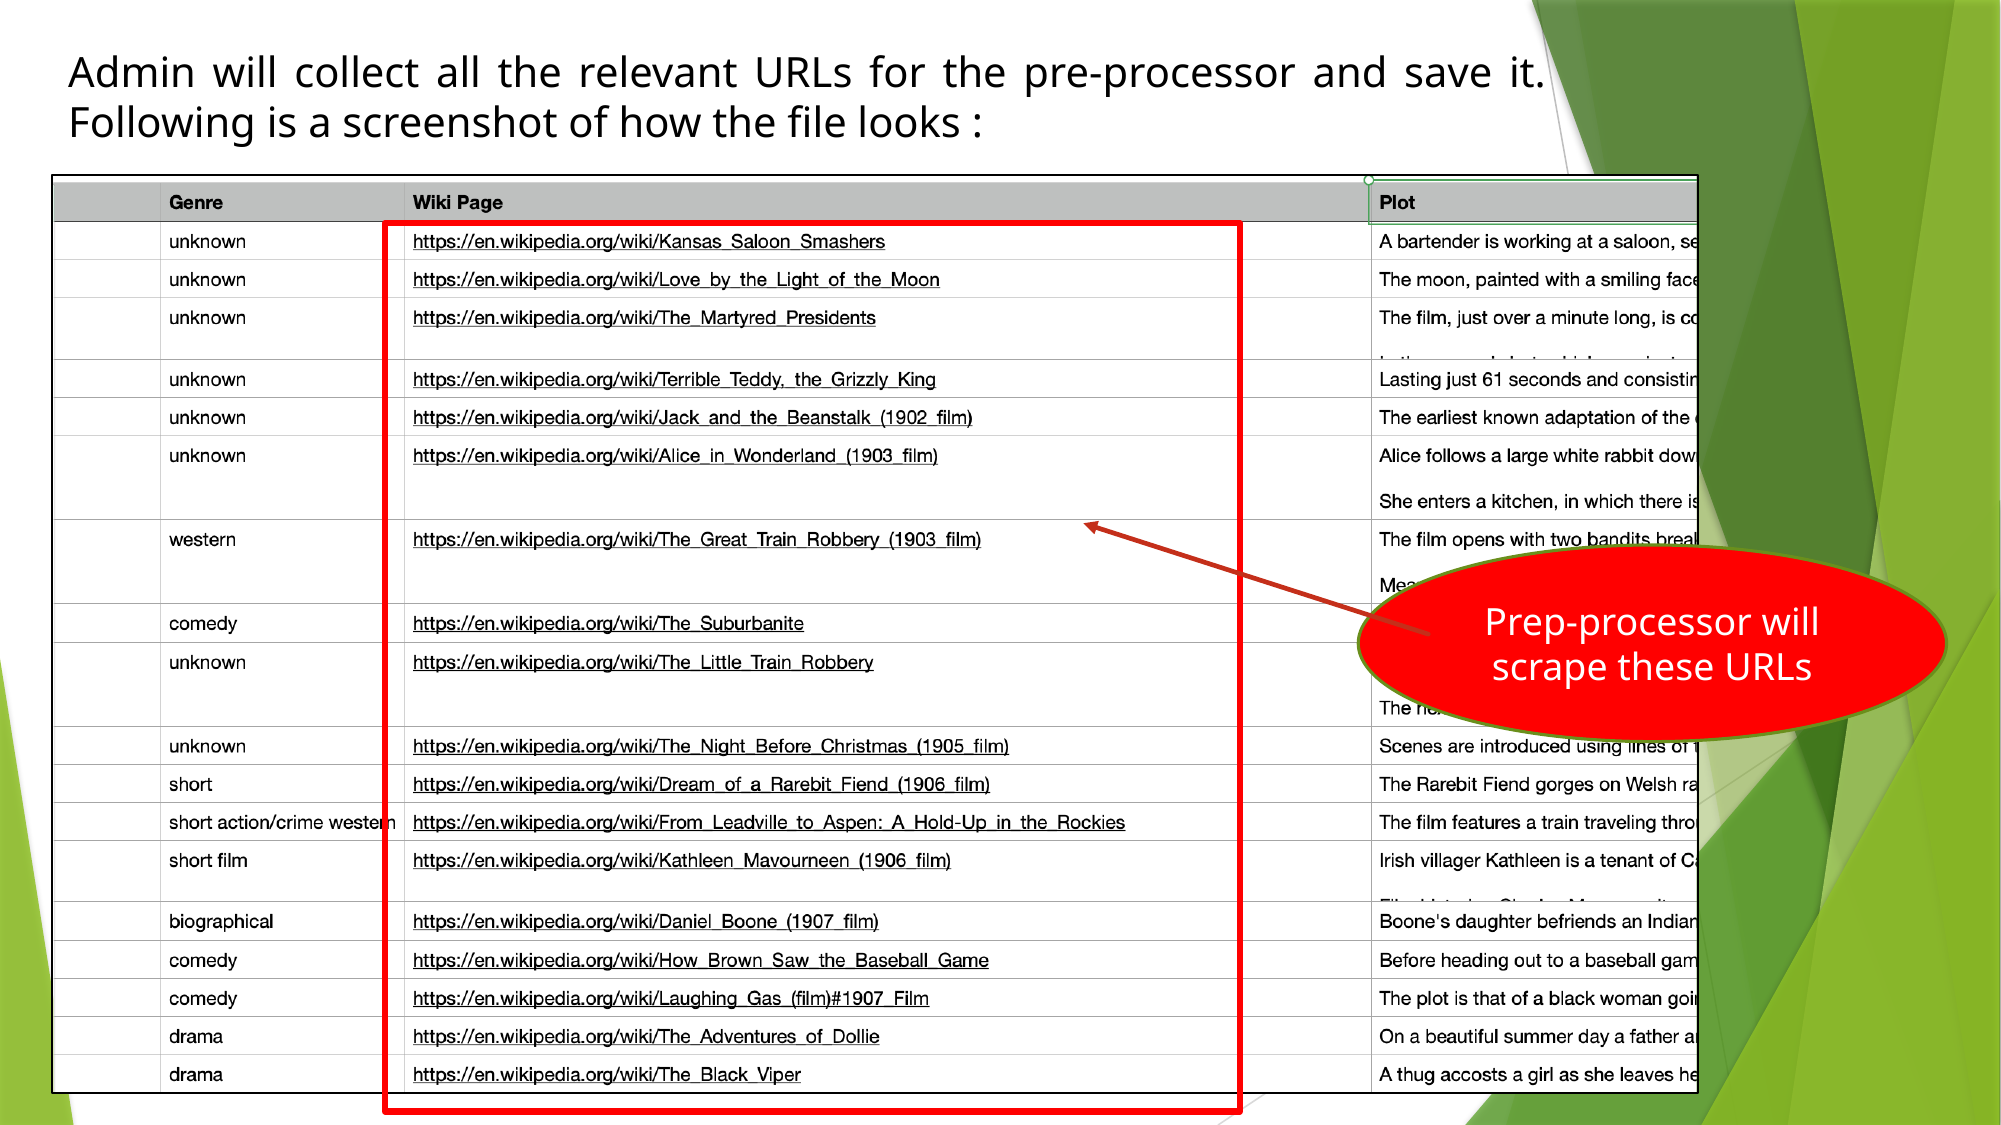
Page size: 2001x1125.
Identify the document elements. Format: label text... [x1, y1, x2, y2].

text_box [383, 1104, 1241, 1113]
text_box Admin will collect all the relevant URLs for the pre-processor and save it. Following is a screenshot of how the file looks : [53, 38, 1562, 154]
text_box Prep-processor will scrape these URLs [1700, 544, 1949, 742]
picture [52, 175, 1698, 1093]
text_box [1082, 522, 1429, 635]
